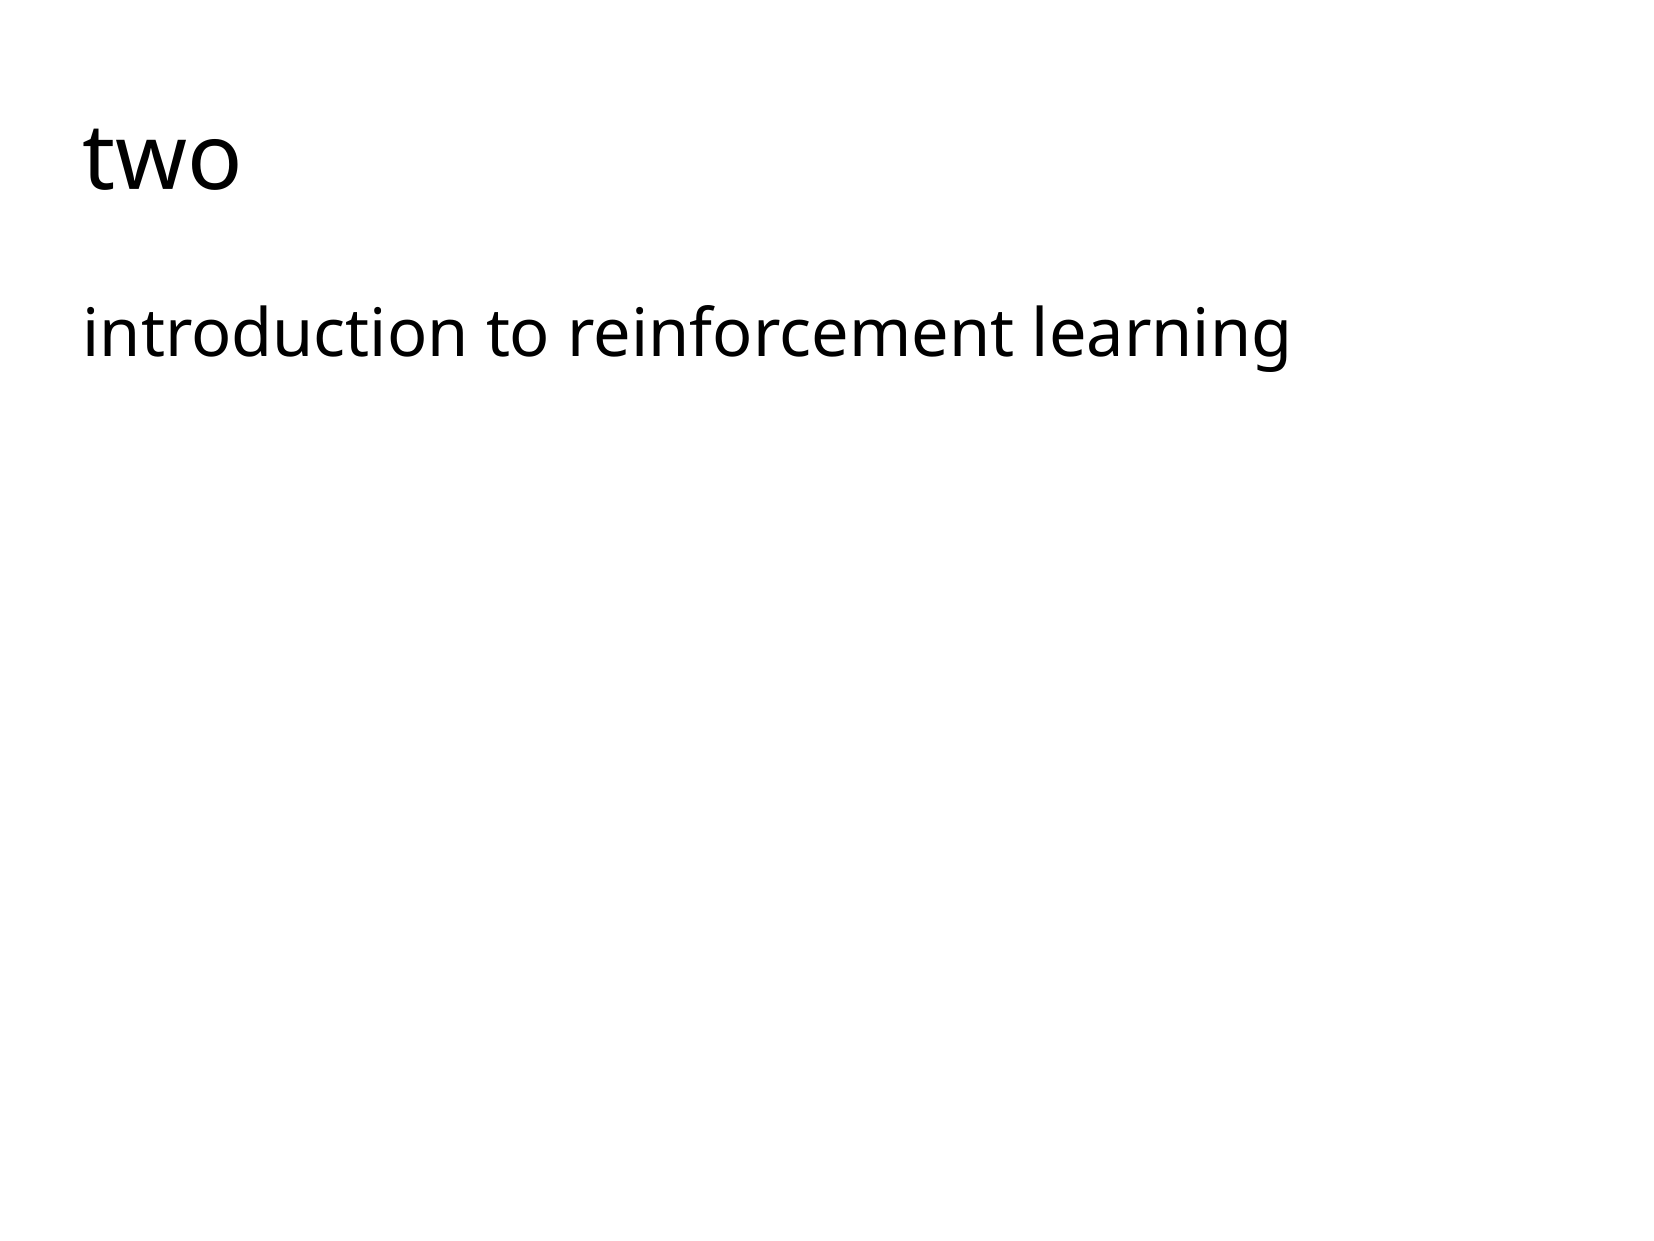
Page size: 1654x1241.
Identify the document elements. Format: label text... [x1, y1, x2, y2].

title two [82, 49, 1571, 257]
list introduction to reinforcement learning [82, 290, 1571, 1010]
